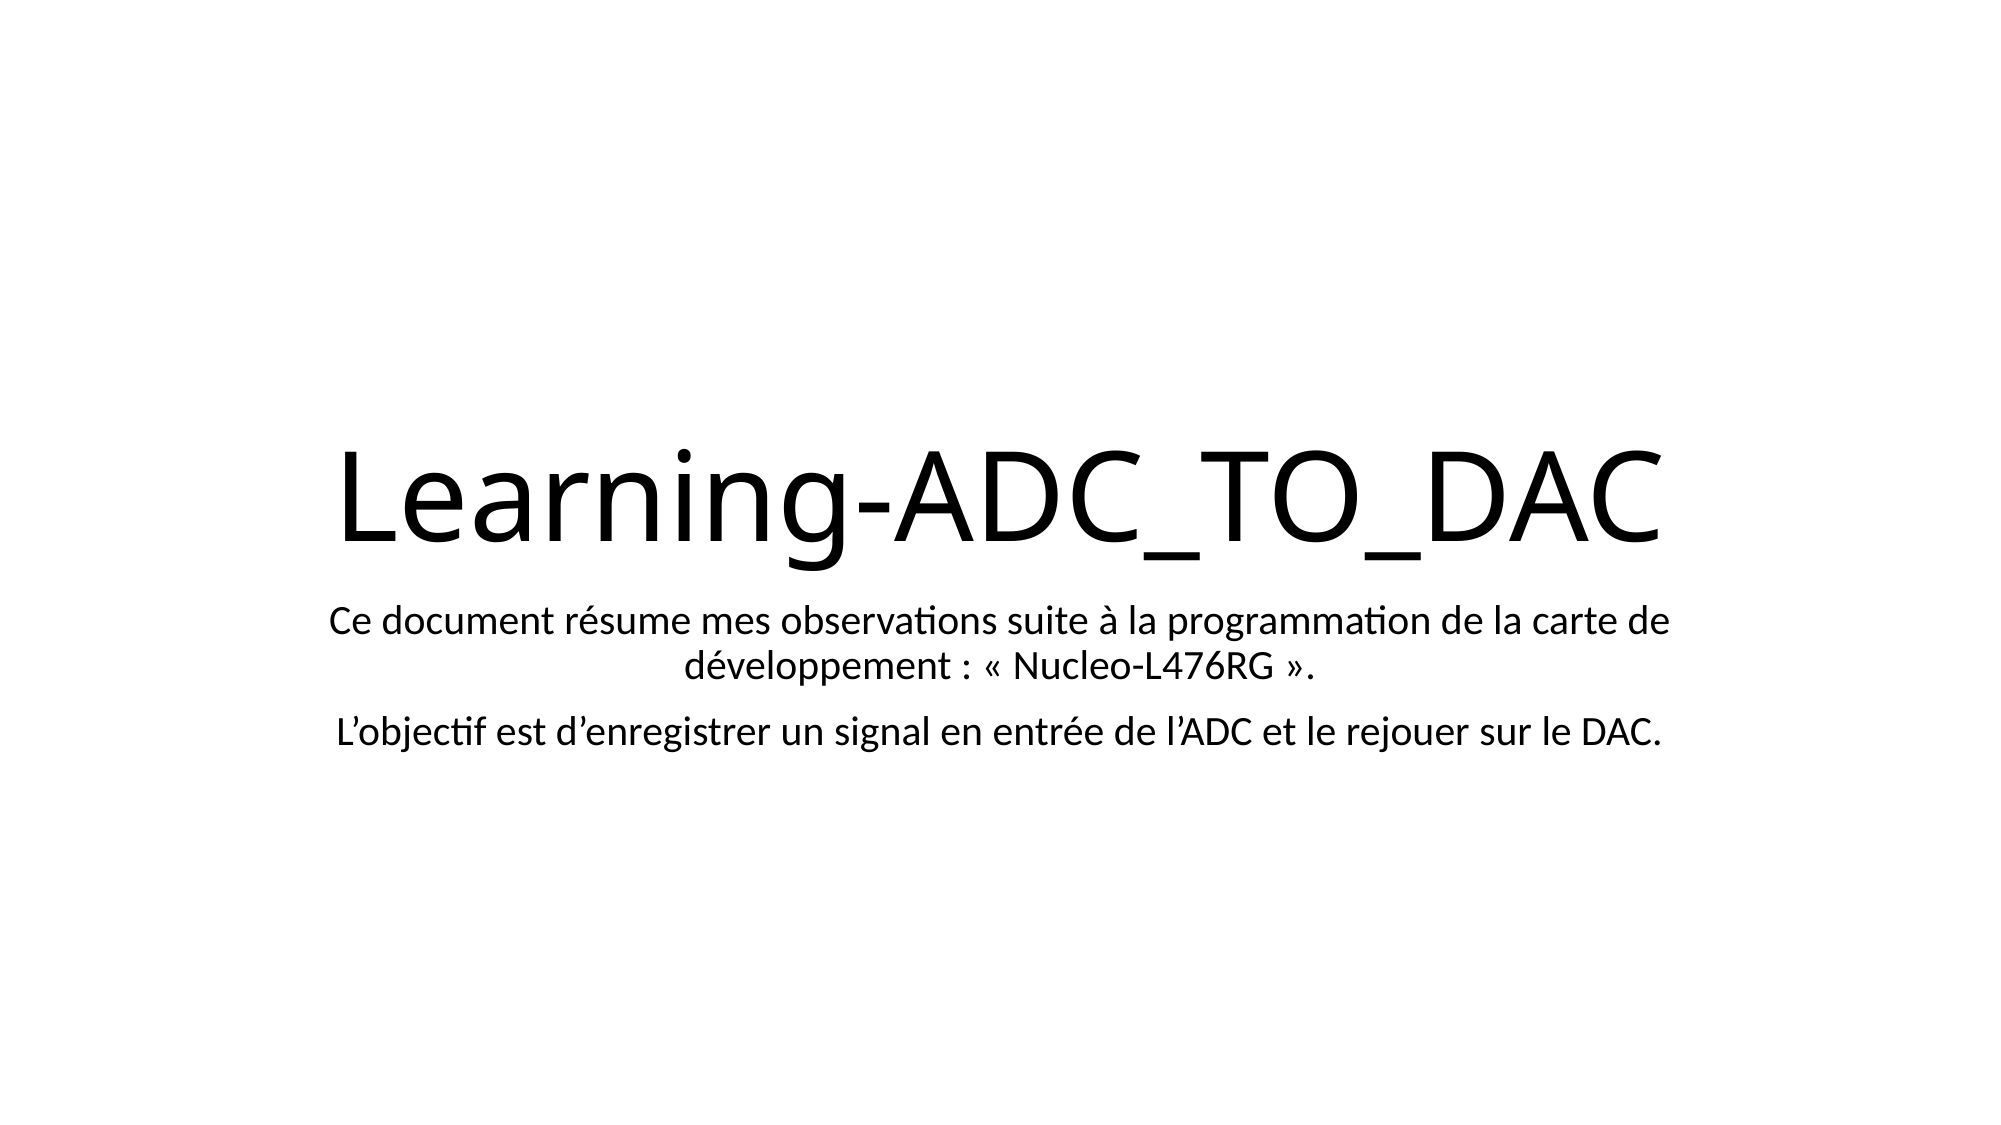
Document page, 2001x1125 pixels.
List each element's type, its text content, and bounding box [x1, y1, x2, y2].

title Learning-ADC_TO_DAC [249, 184, 1750, 576]
subtitle Ce document résume mes observations suite à la programmation de la carte de développement : « Nucleo-L476RG ». L’objectif est d’enregistrer un signal en entrée de l’ADC et le rejouer sur le DAC. [249, 590, 1750, 863]
